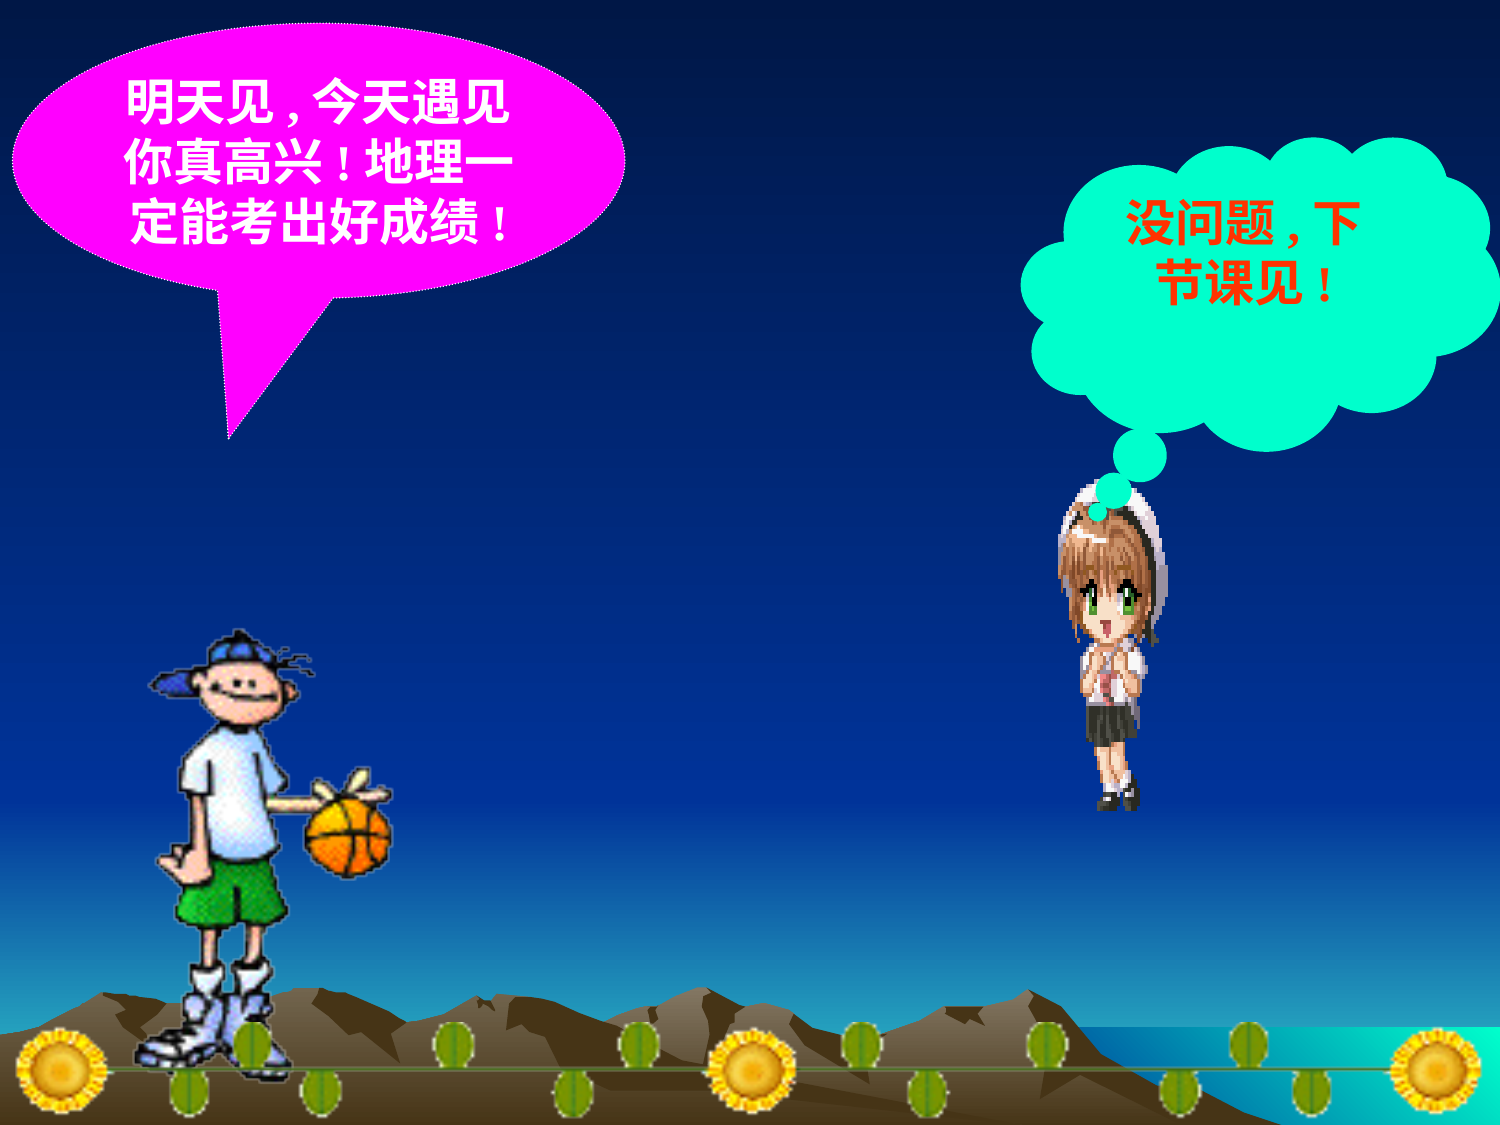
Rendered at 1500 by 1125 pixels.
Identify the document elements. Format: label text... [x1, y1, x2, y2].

text_box 明天见,今天遇见你真高兴!地理一定能考出好成绩! [12, 23, 625, 439]
picture [1030, 447, 1188, 811]
text_box 没问题,下节课见! [1021, 138, 1500, 452]
picture [0, 616, 1500, 1124]
